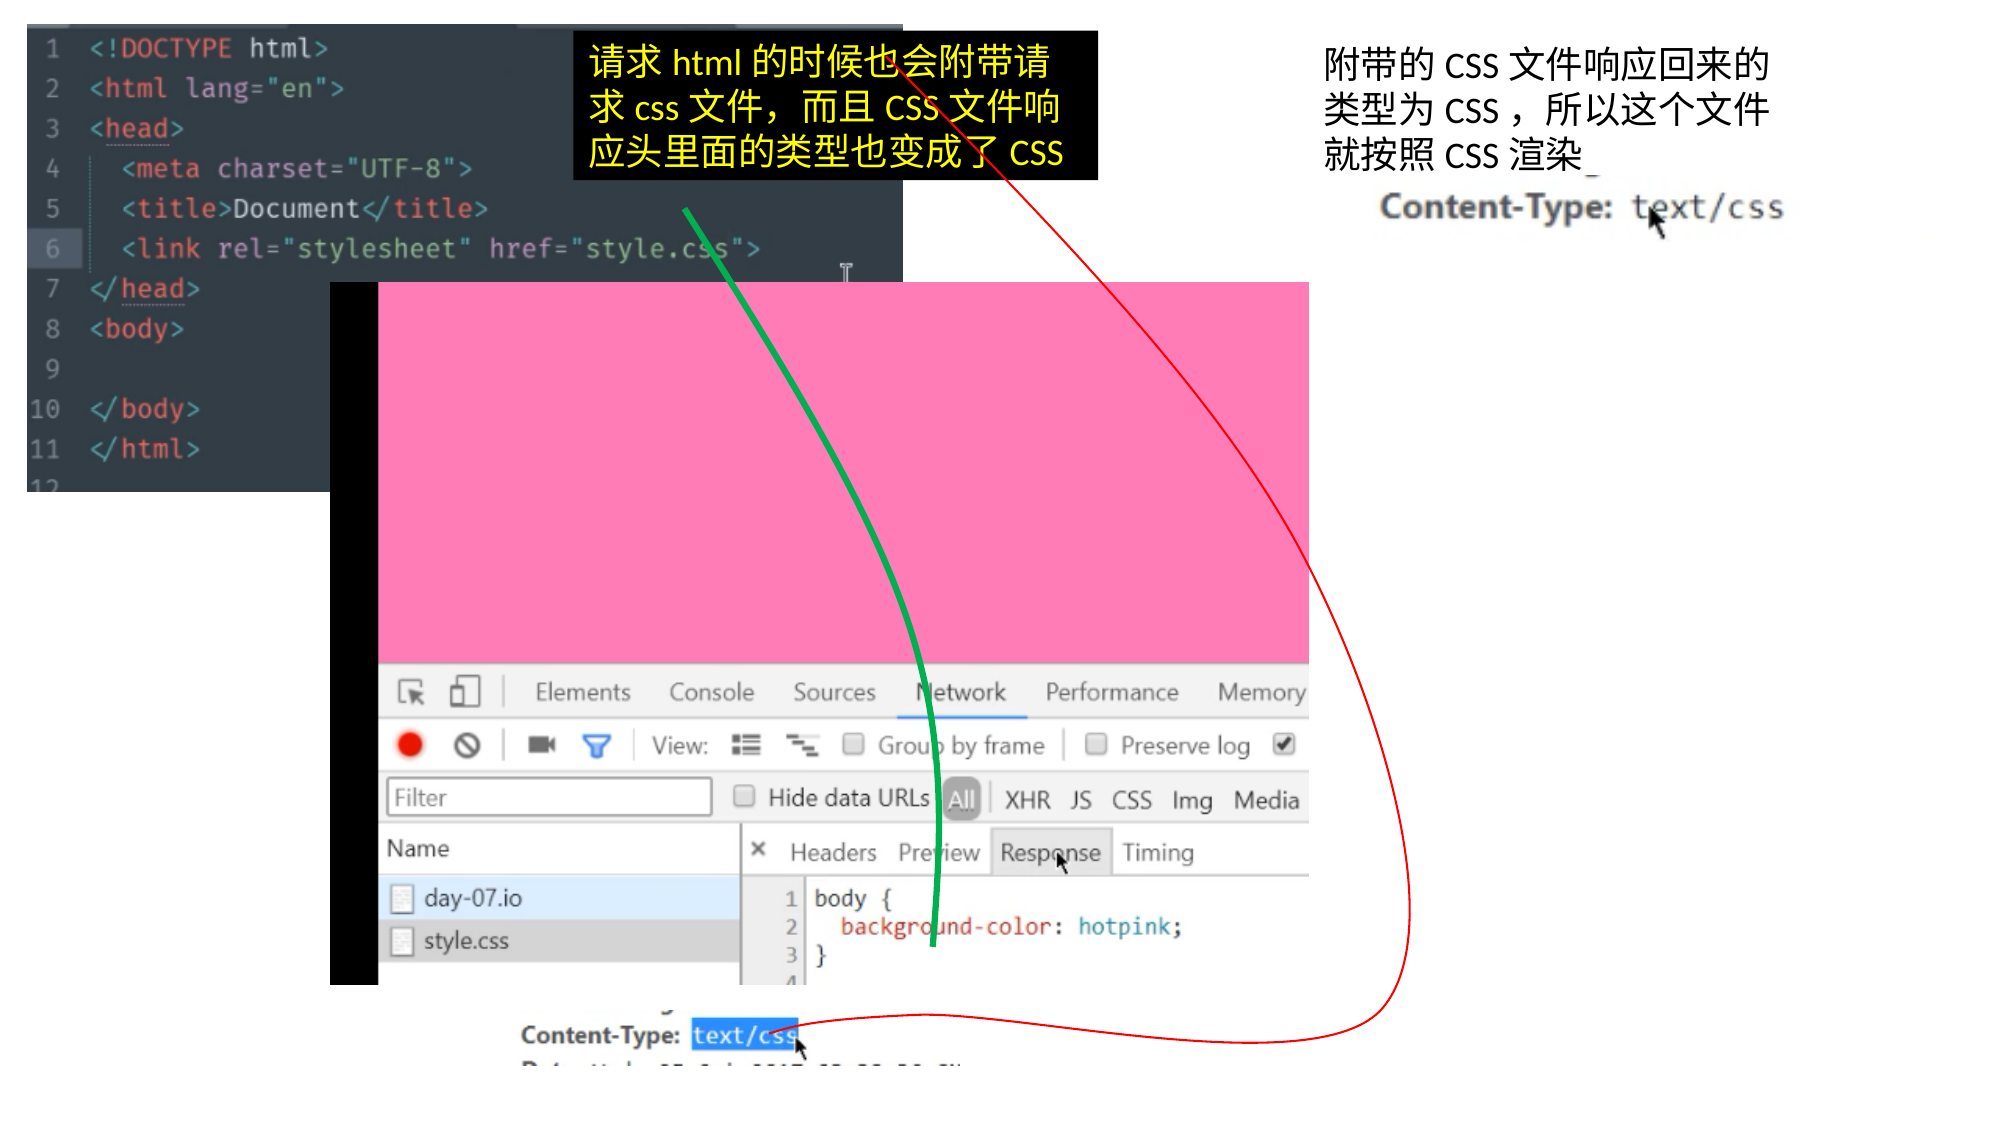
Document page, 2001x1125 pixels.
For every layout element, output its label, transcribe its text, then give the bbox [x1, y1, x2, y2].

text_box [771, 564, 1411, 1044]
text_box 附带的CSS文件响应回来的类型为CSS，所以这个文件就按照CSS渲染 [1308, 33, 1810, 184]
picture [481, 1010, 960, 1066]
picture [27, 24, 1309, 985]
picture [1340, 175, 1947, 242]
text_box [903, 72, 1103, 282]
text_box 请求html的时候也会附带请求css文件，而且CSS文件响应头里面的类型也变成了CSS [903, 30, 1099, 181]
